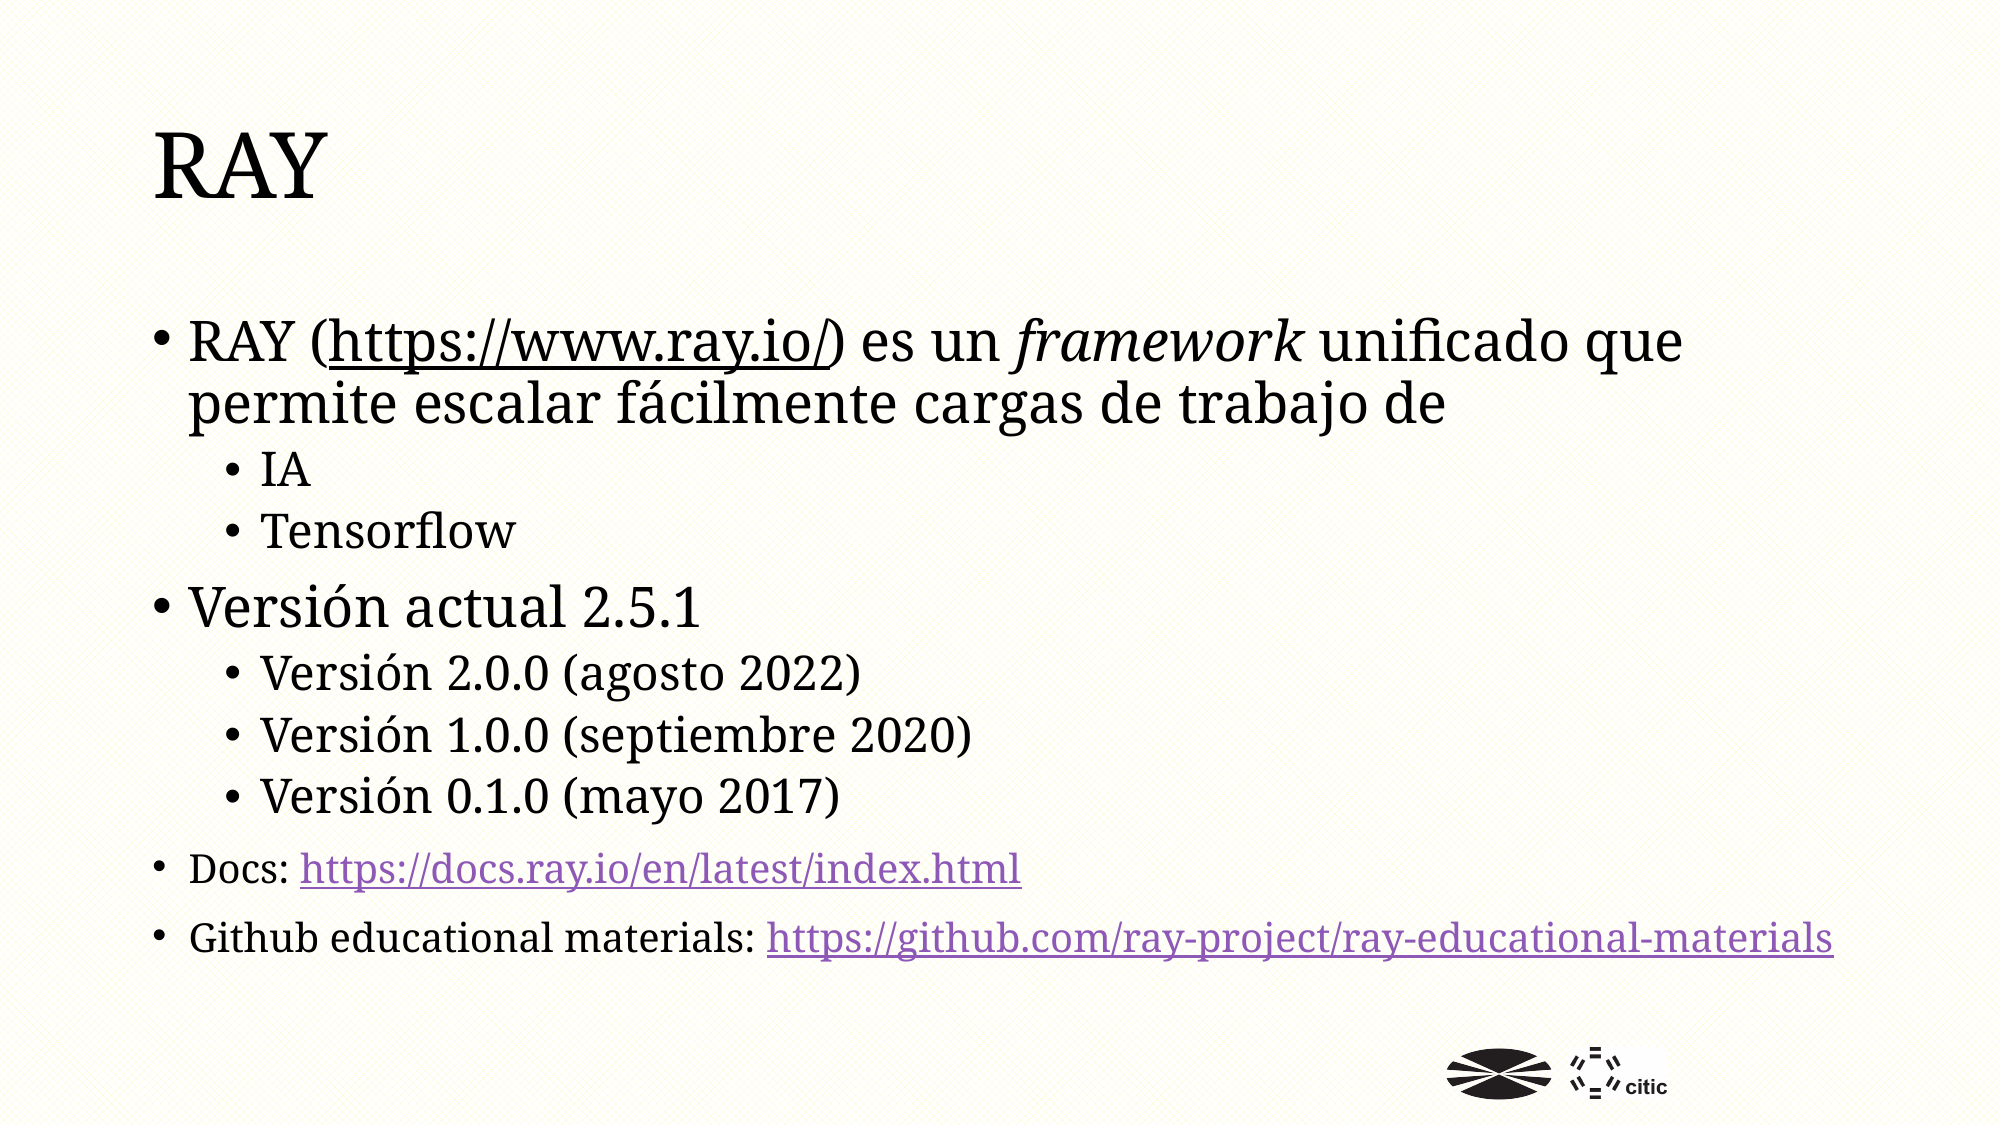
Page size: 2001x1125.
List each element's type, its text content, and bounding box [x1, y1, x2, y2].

picture [1445, 1047, 1553, 1101]
picture [1570, 1047, 1667, 1099]
title RAY [137, 59, 1863, 278]
list RAY (https://www.ray.io/) es un framework unificado que permite escalar fácilmente cargas de trabajo de IA Tensorflow Versión actual 2.5.1 Versión 2.0.0 (agosto 2022) Versión 1.0.0 (septiembre 2020) Versión 0.1.0 (mayo 2017) Docs: https://docs.ray.io/en/latest/index.html Github educational materials: https://github.com/ray-project/ray-educational-materials [137, 299, 1863, 1014]
